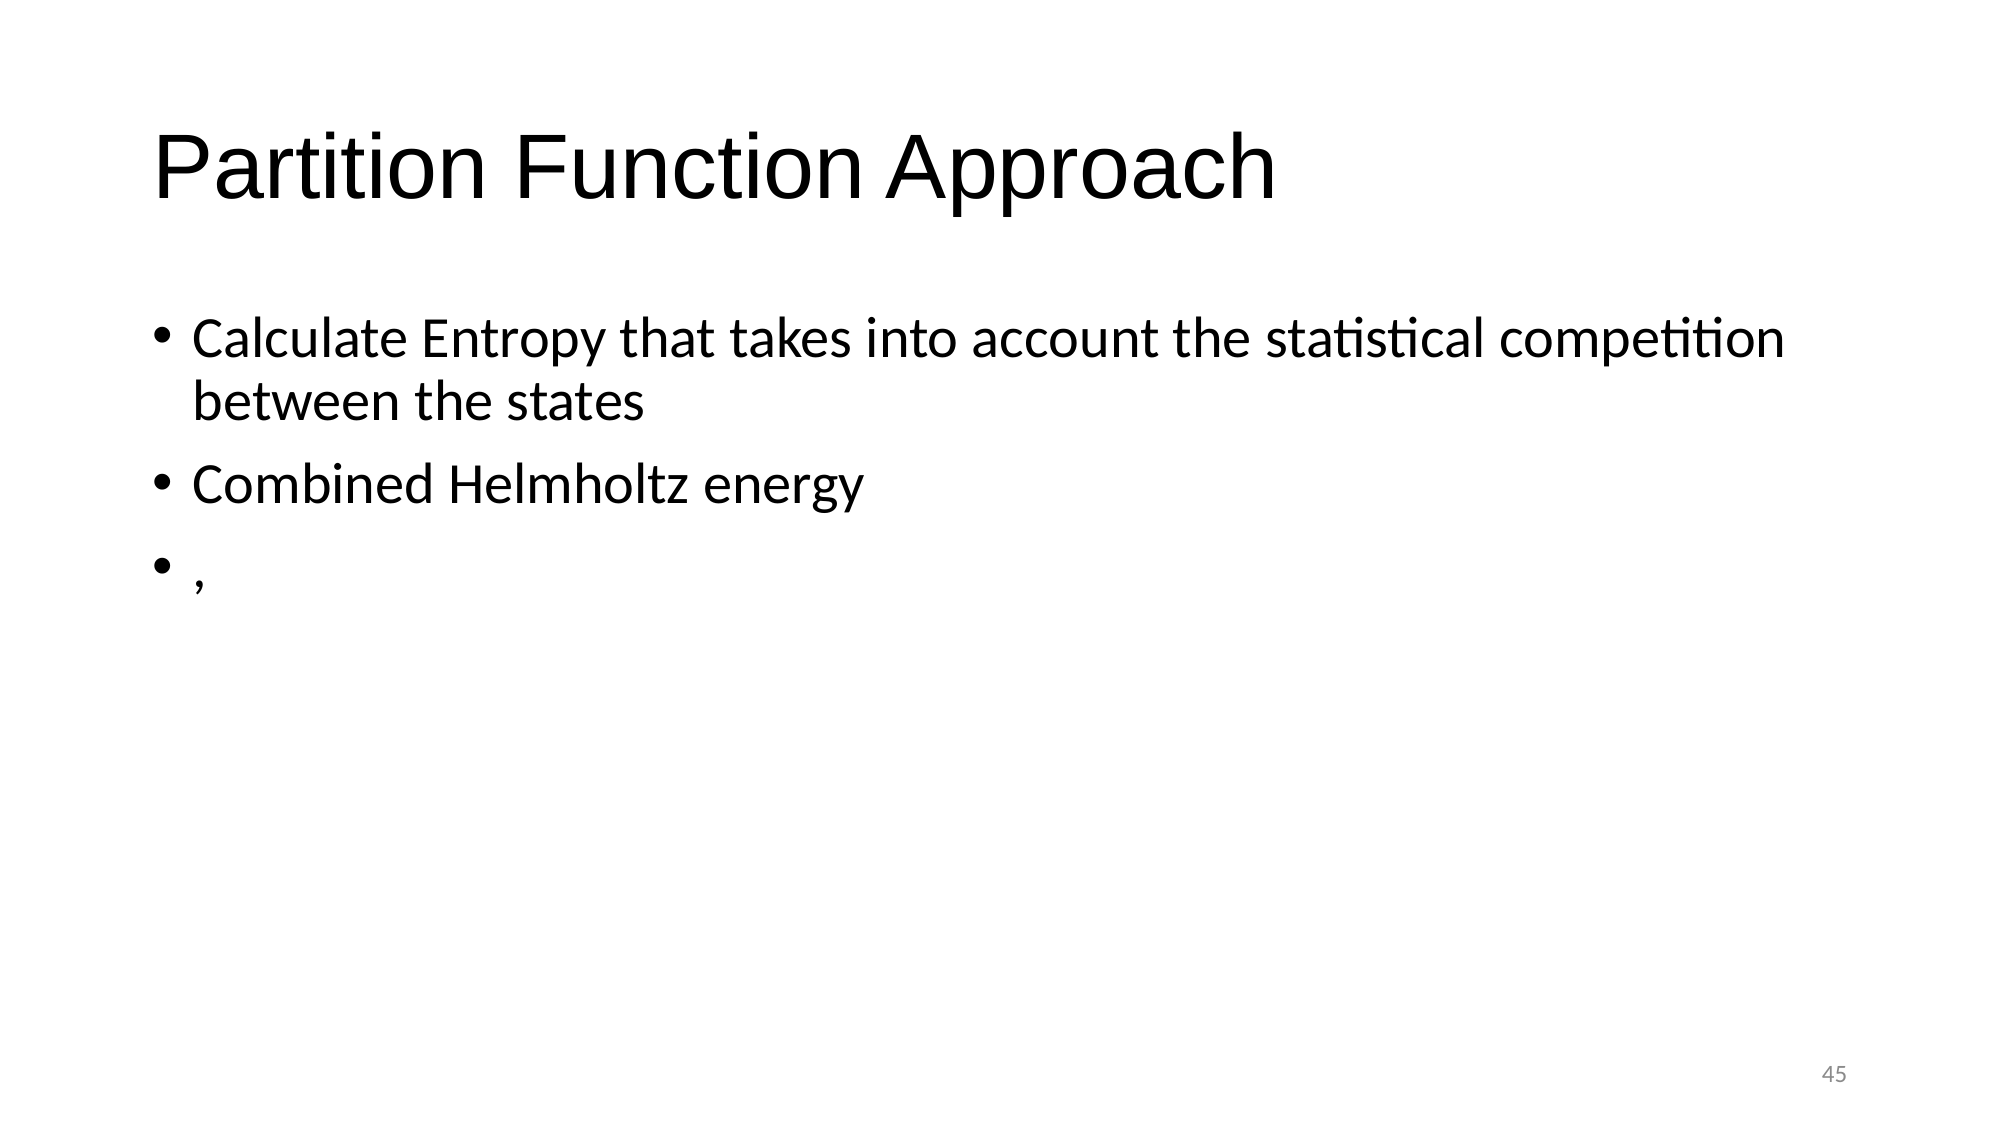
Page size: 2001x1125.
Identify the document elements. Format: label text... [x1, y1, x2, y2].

title Partition Function Approach [137, 59, 1863, 278]
slide_number 45 [1412, 1042, 1863, 1103]
